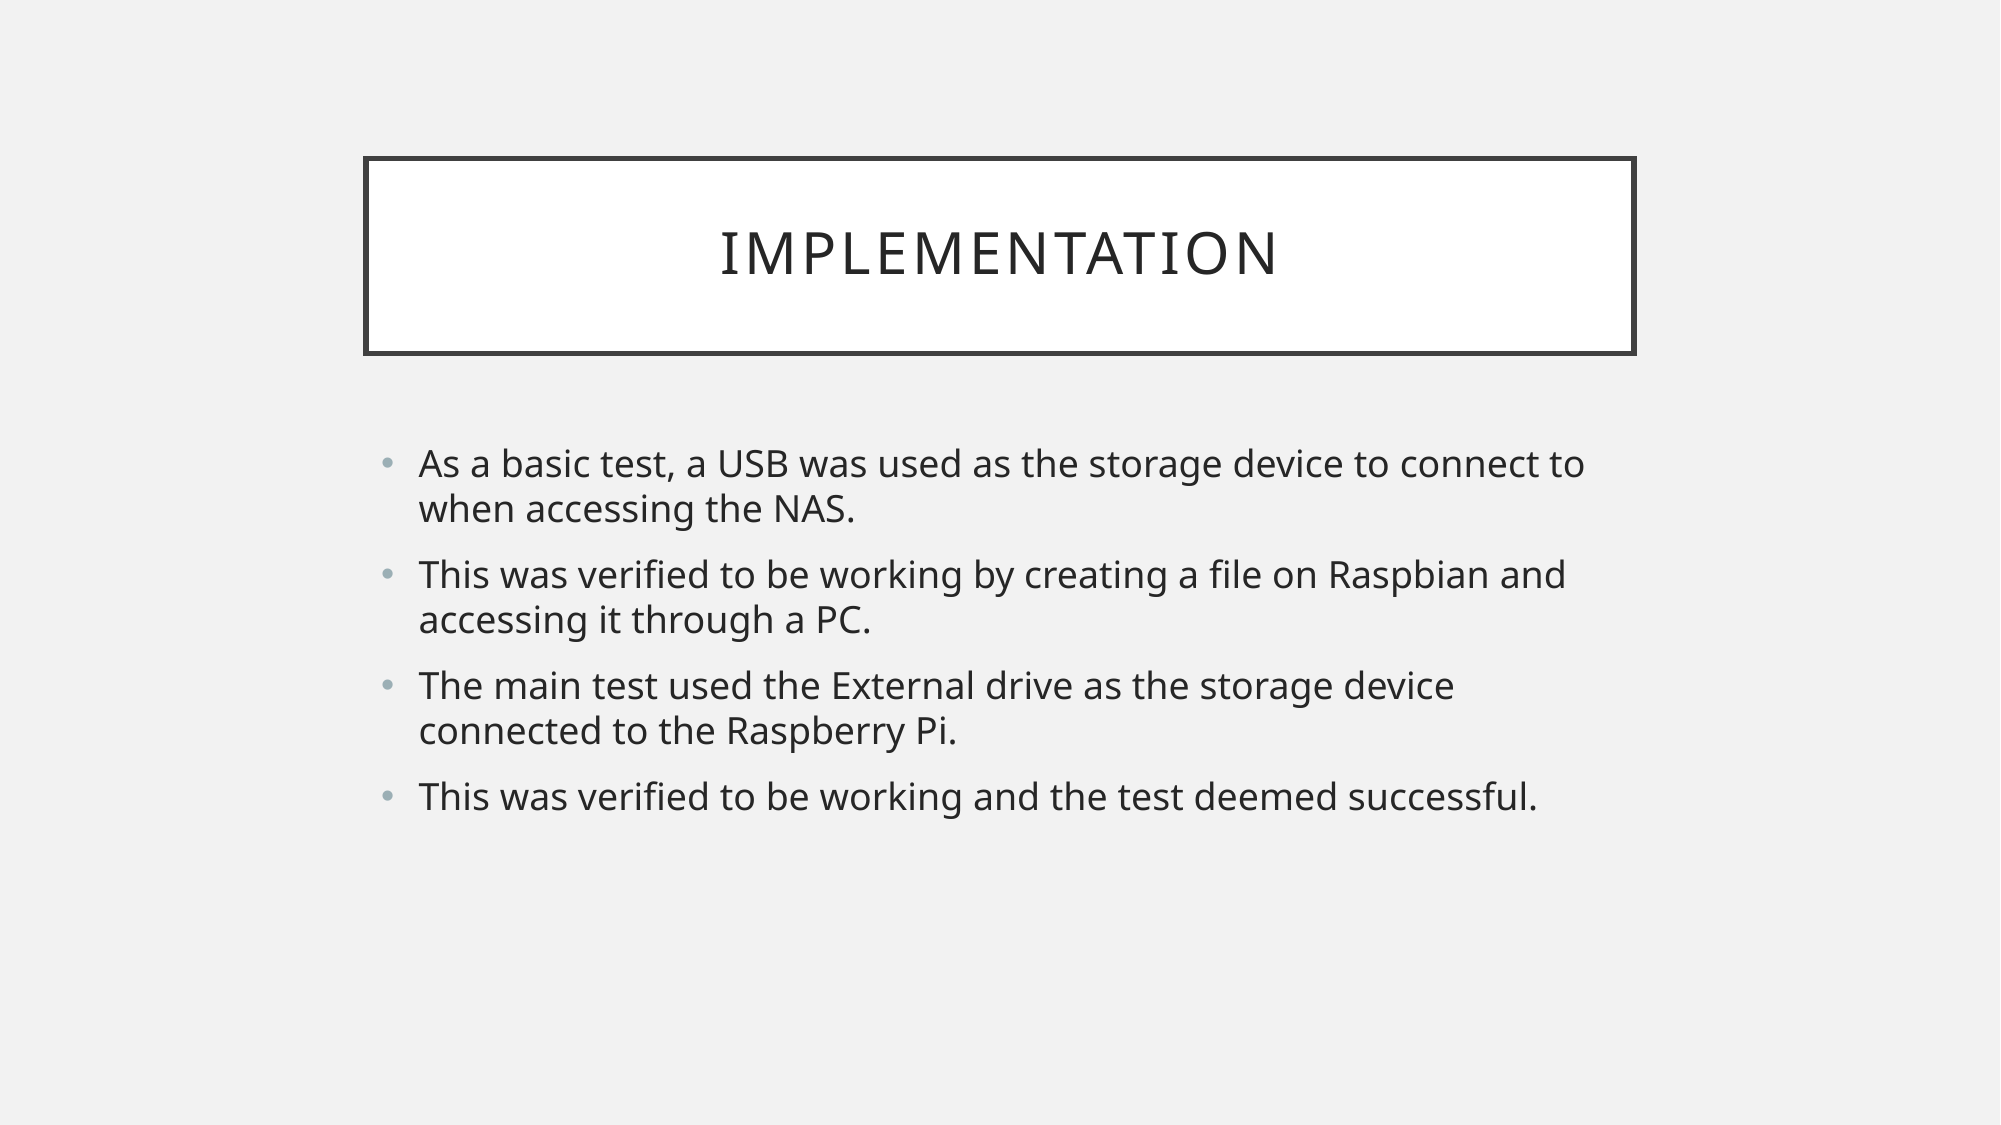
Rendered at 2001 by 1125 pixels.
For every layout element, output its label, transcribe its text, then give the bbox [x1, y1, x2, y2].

title Implementation [363, 156, 1637, 356]
list As a basic test, a USB was used as the storage device to connect to when accessing the NAS. This was verified to be working by creating a file on Raspbian and accessing it through a PC. The main test used the External drive as the storage device connected to the Raspberry Pi. This was verified to be working and the test deemed successful. [366, 432, 1634, 942]
